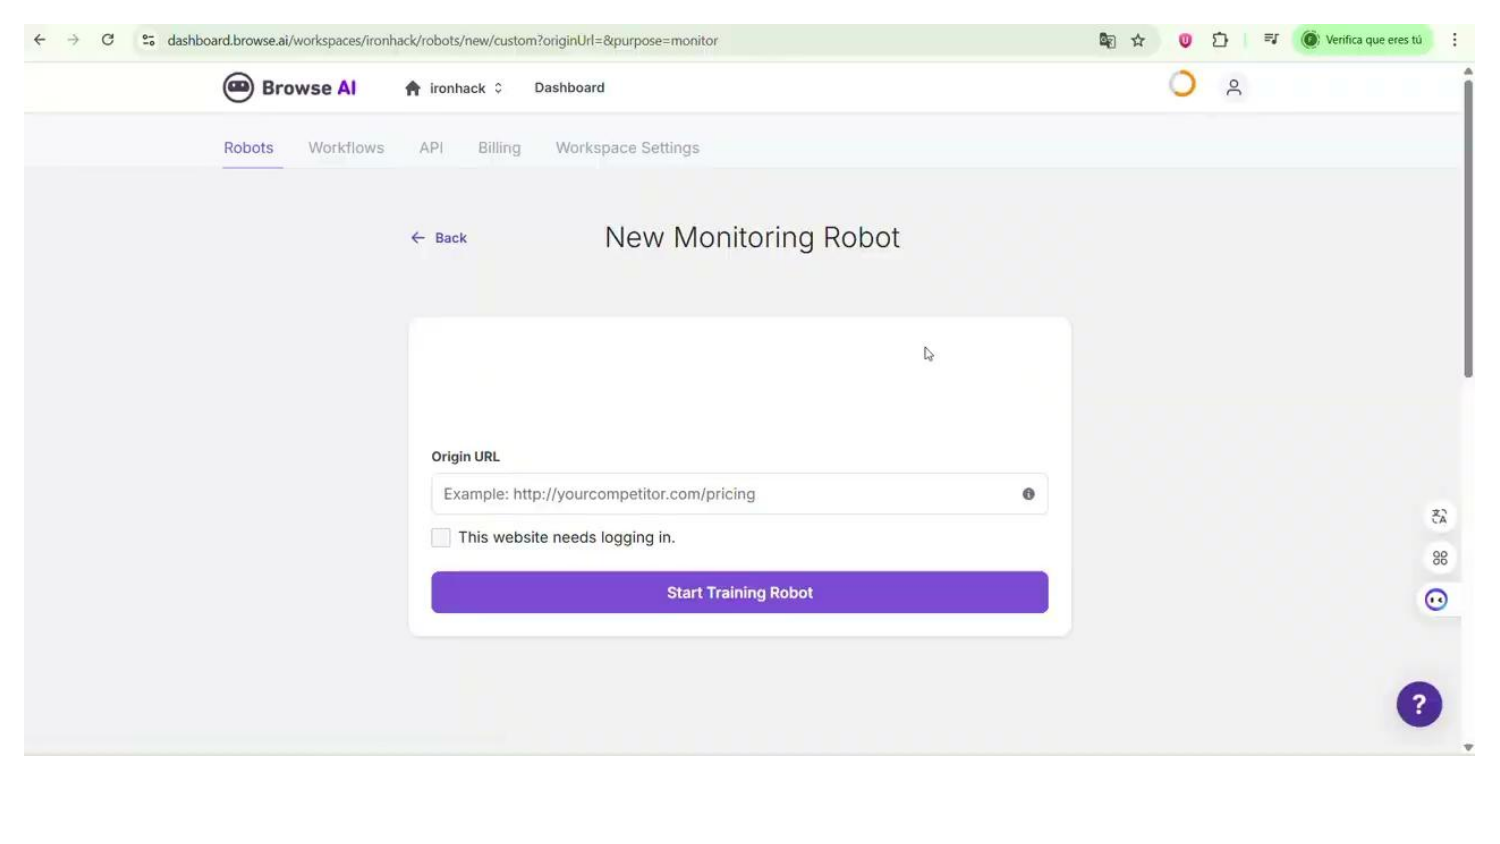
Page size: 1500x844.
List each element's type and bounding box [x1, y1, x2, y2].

picture [24, 24, 1476, 757]
